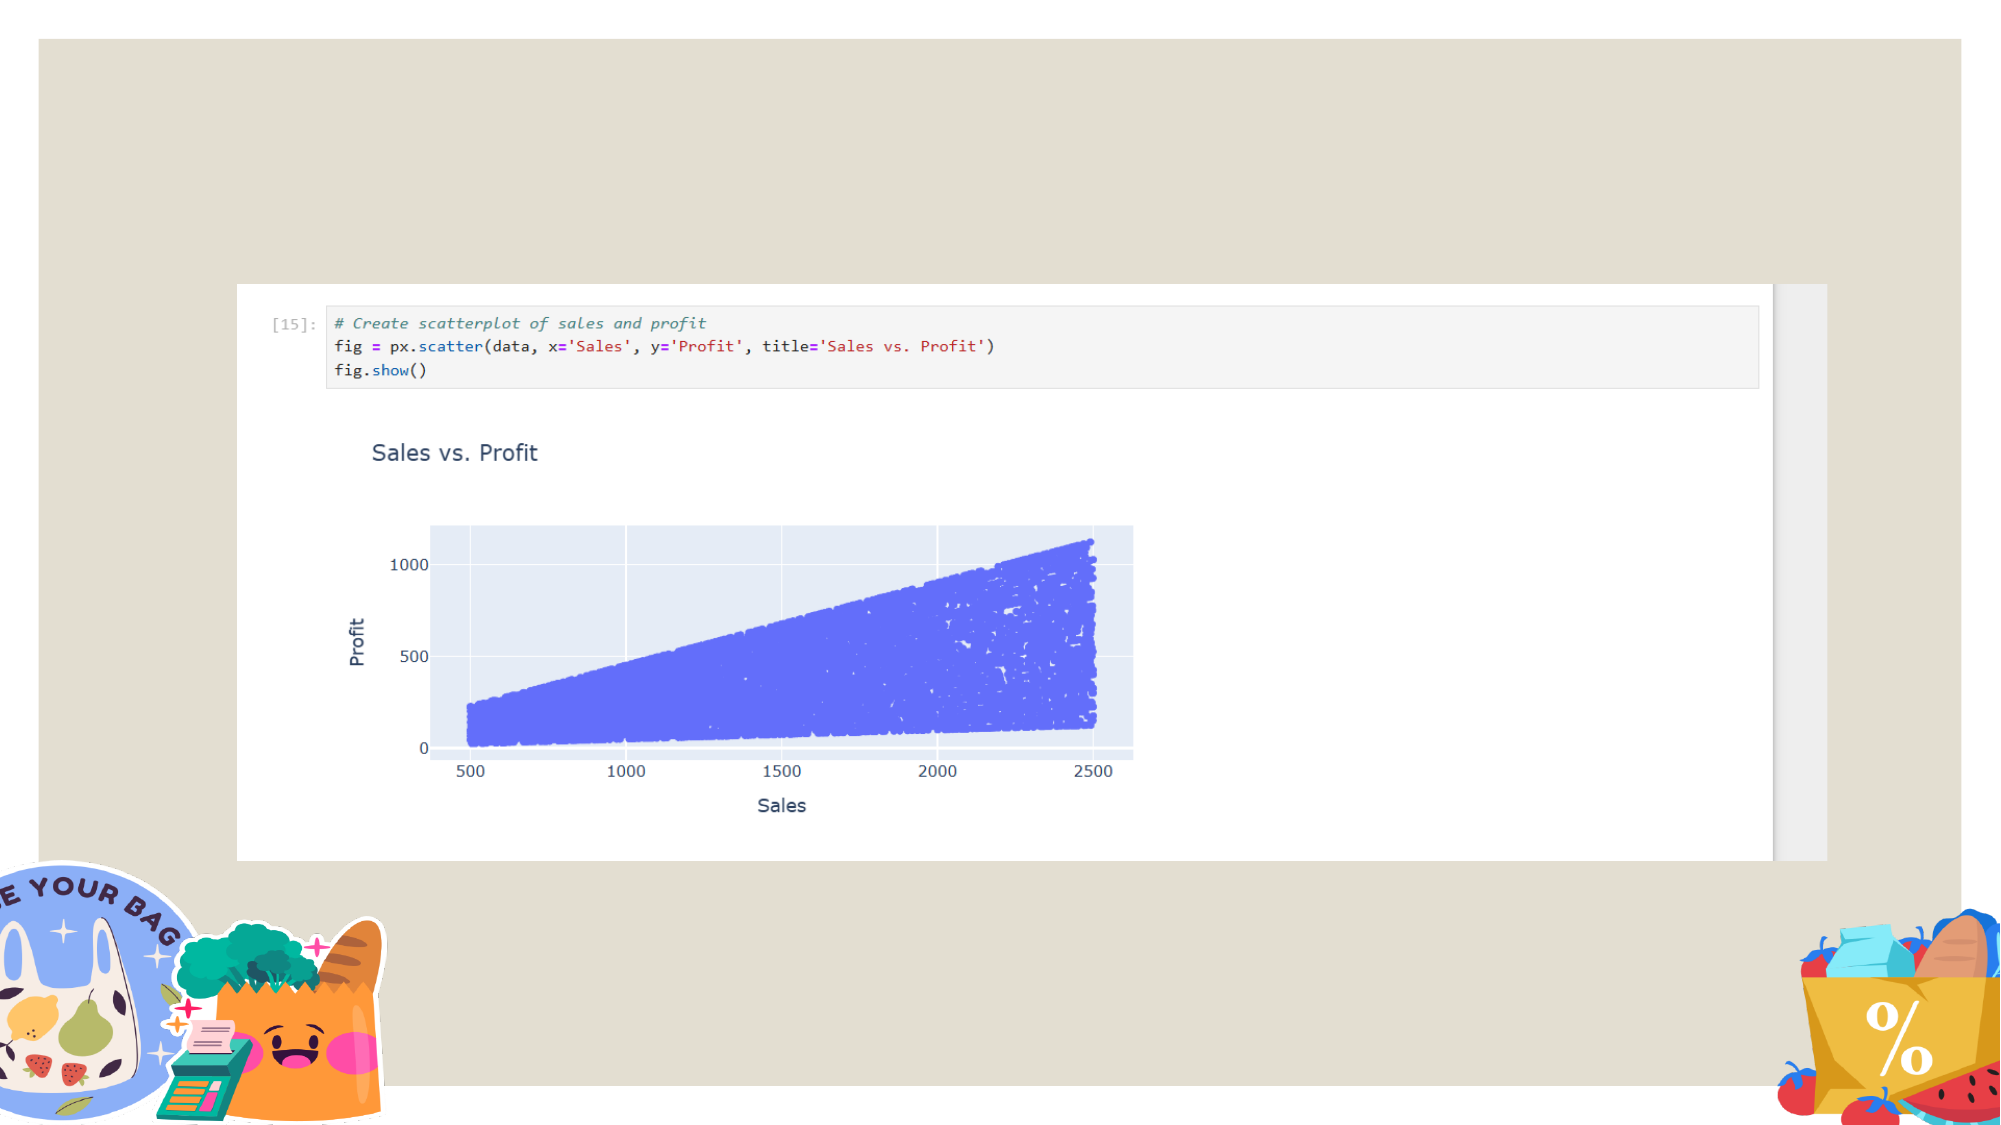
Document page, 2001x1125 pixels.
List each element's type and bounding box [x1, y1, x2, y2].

picture [0, 860, 411, 1125]
picture [237, 284, 1828, 861]
picture [1753, 892, 2000, 1125]
